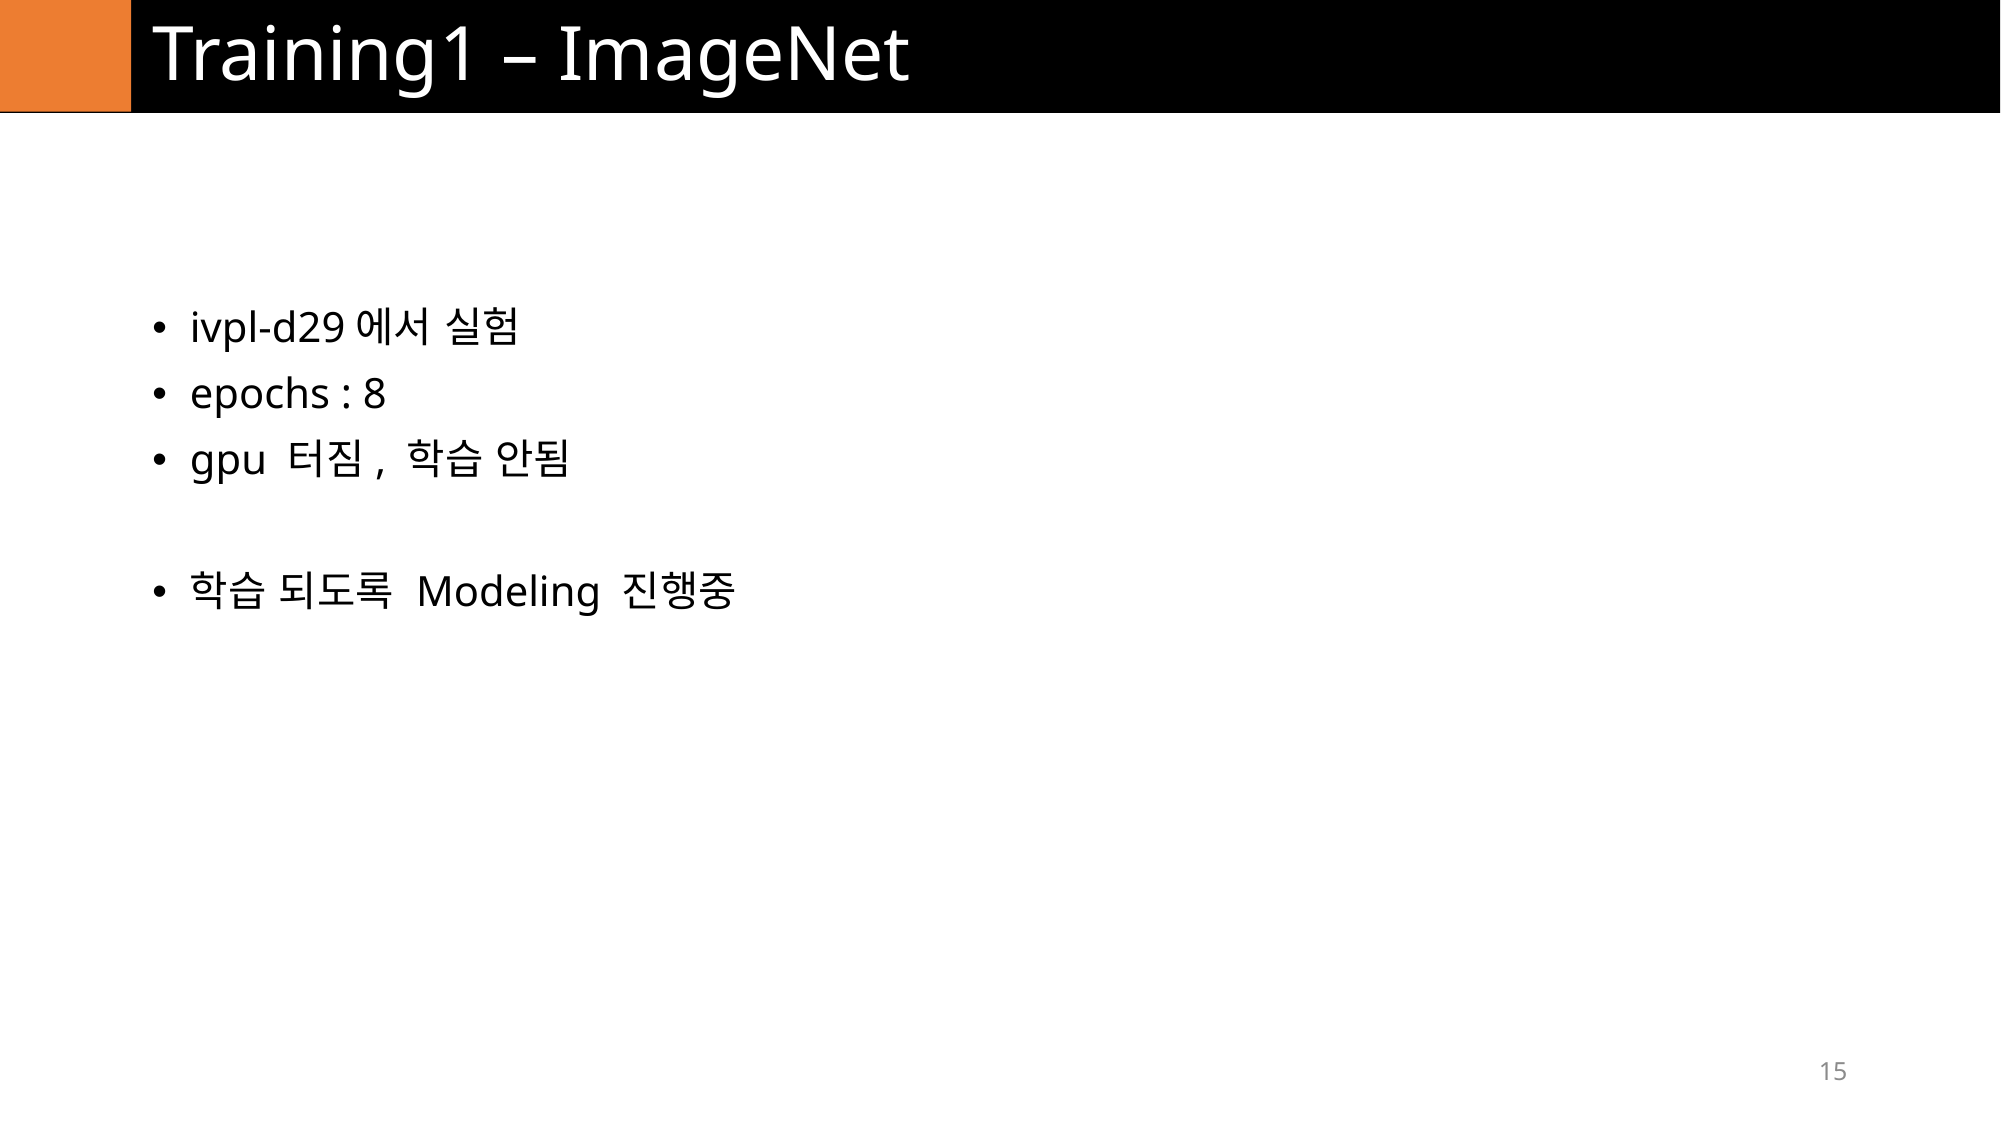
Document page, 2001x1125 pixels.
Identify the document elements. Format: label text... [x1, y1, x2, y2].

list ivpl-d29에서 실험 epochs : 8 gpu 터짐, 학습 안됨 학습 되도록 Modeling 진행중 [137, 299, 1863, 1014]
slide_number 15 [1412, 1042, 1863, 1103]
title Training1 – ImageNet [137, 0, 2000, 112]
